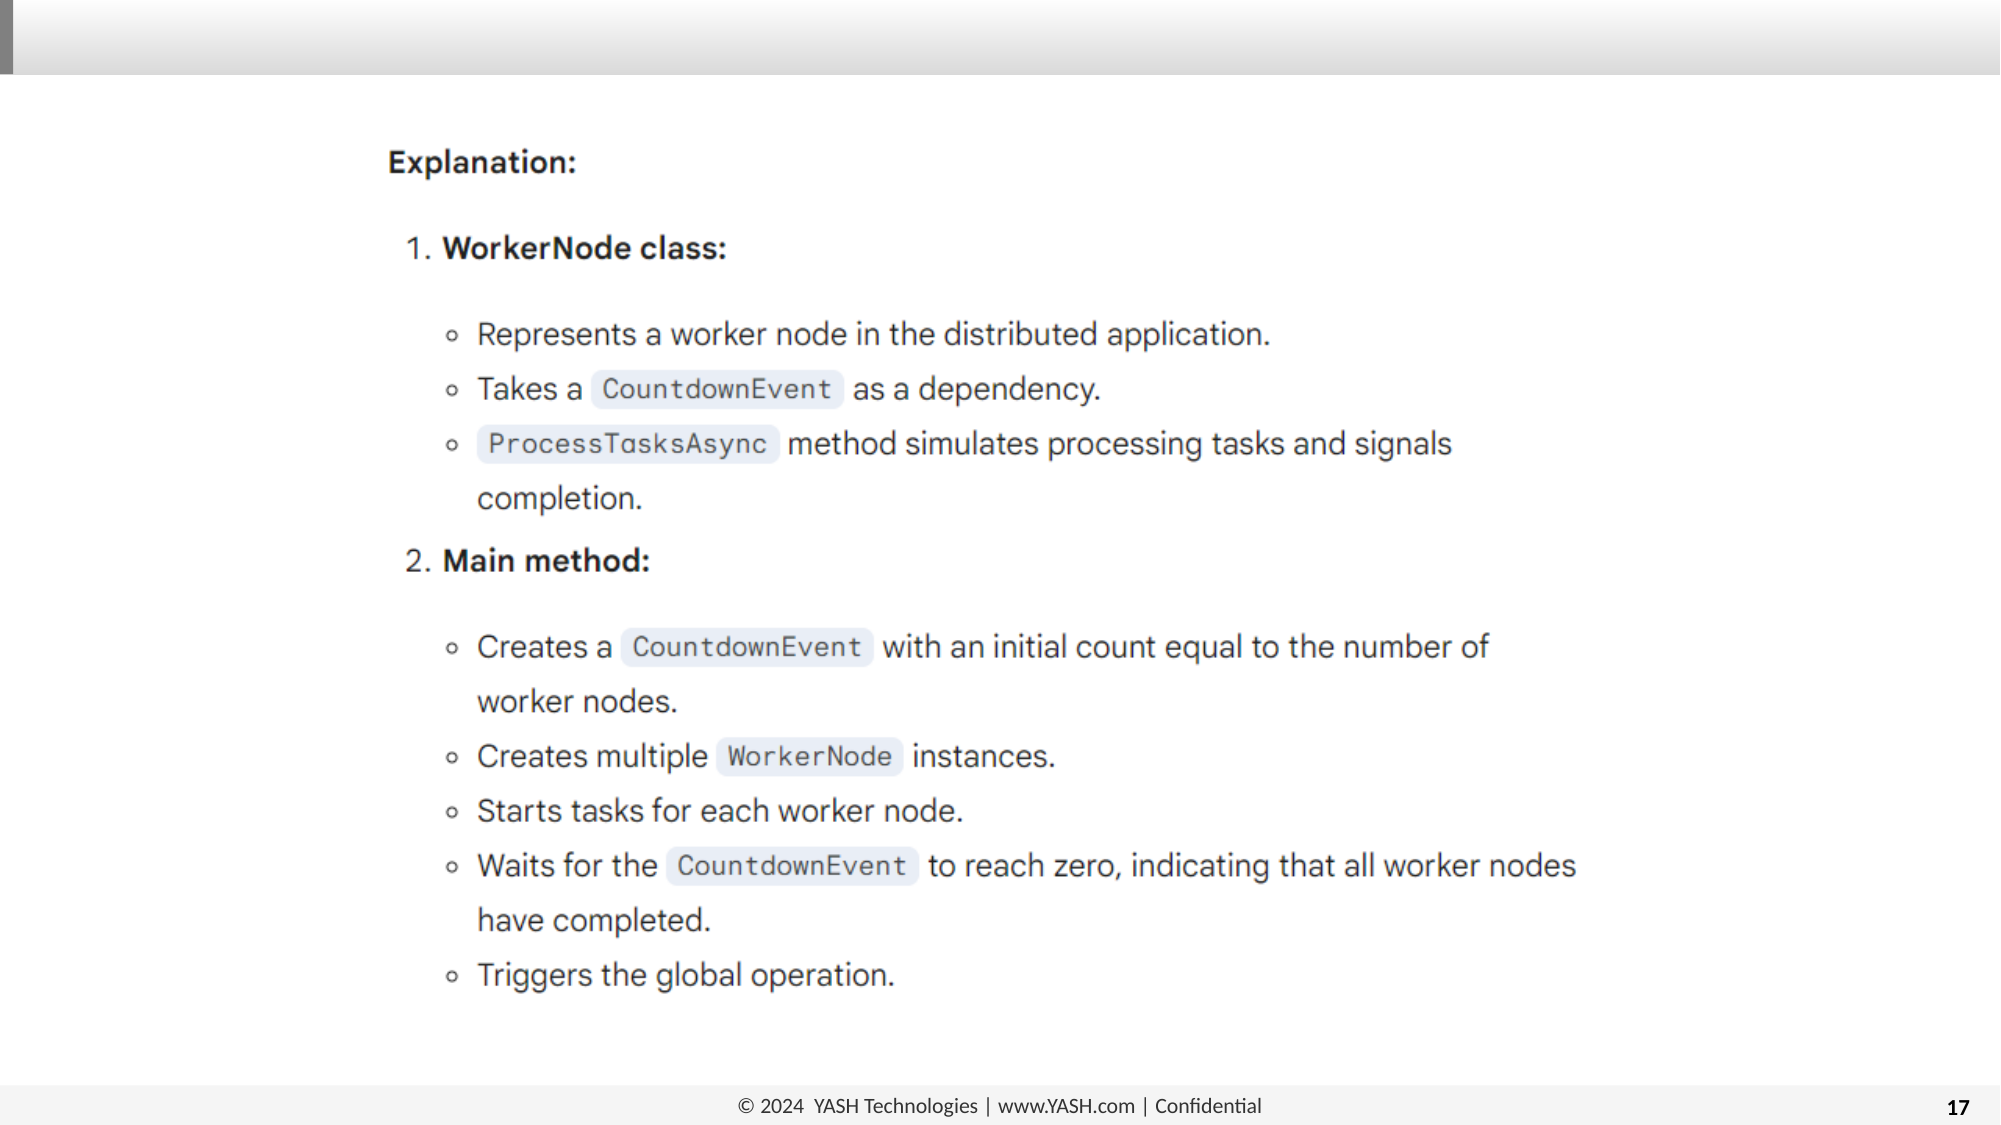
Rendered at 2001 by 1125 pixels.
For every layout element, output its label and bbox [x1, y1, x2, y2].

picture [371, 128, 1629, 997]
